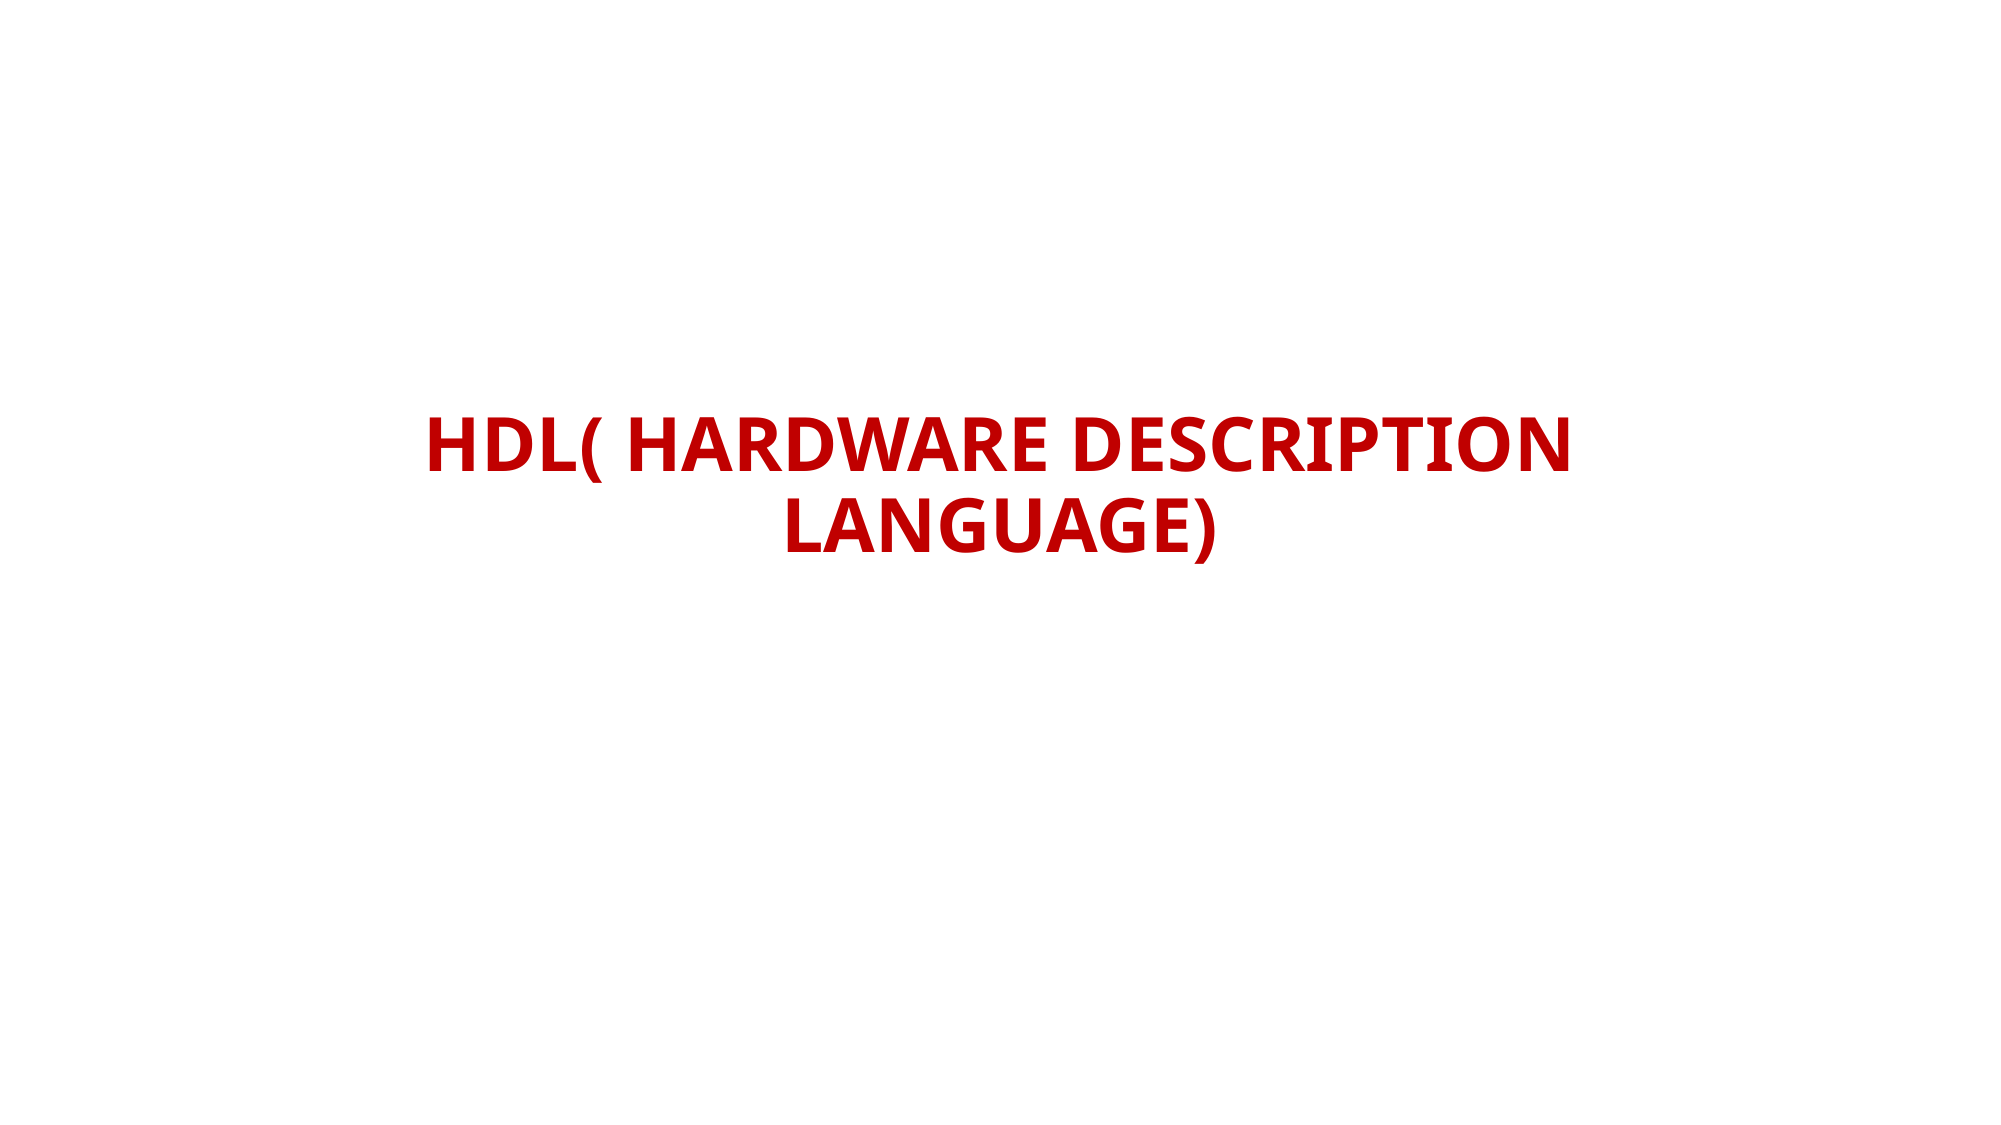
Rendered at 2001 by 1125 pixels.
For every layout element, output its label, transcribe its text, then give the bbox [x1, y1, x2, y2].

title HDL( HARDWARE DESCRIPTION LANGUAGE) [249, 184, 1750, 576]
